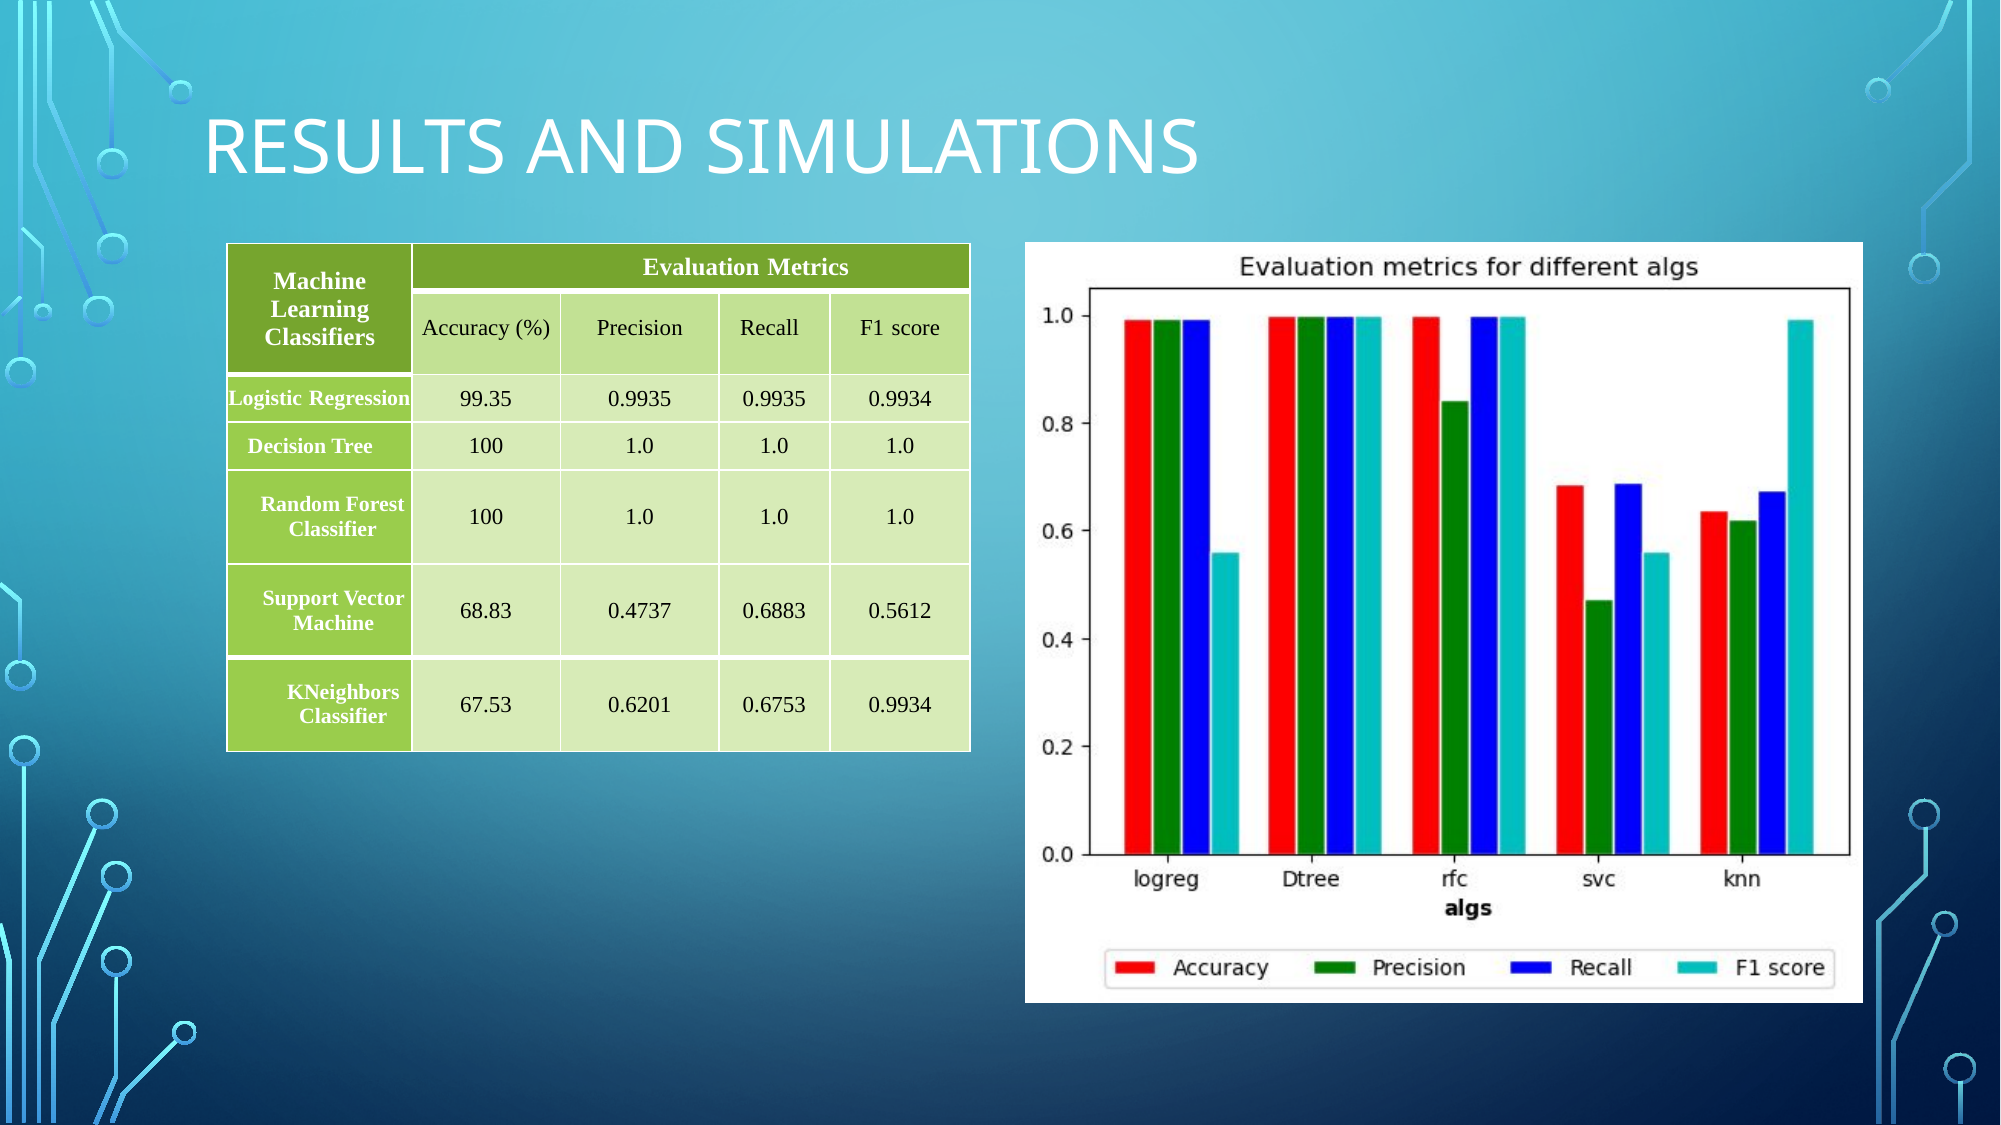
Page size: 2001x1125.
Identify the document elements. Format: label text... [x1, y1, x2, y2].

table_cell 0.9934 [831, 375, 969, 421]
table_cell 1.0 [561, 423, 718, 469]
table_cell 1.0 [561, 471, 718, 563]
table_cell 100 [413, 423, 560, 469]
picture [1024, 242, 1864, 1003]
table_cell 1.0 [720, 471, 829, 563]
table_cell Random Forest Classifier [228, 471, 411, 563]
table_cell 0.9934 [831, 660, 969, 751]
table_cell 67.53 [413, 660, 560, 751]
table_cell 100 [413, 471, 560, 563]
table_cell 0.6201 [561, 660, 718, 751]
table_cell 0.6753 [720, 660, 829, 751]
table_header Machine Learning Classifiers [228, 244, 411, 372]
table_cell Decision Tree [228, 423, 411, 469]
table_cell 1.0 [831, 471, 969, 524]
table_cell Support Vector Machine [228, 565, 411, 655]
table_cell 0.9935 [561, 375, 718, 421]
table_cell Accuracy (%) [413, 294, 560, 374]
table_cell 1.0 [720, 423, 829, 469]
text_box RESULTS and SIMULATIONS [187, 101, 1813, 205]
table_cell F1 score [831, 294, 969, 374]
table_cell KNeighbors Classifier [228, 660, 411, 751]
table_cell 0.6883 [720, 565, 829, 655]
table_cell 0.5612 [831, 586, 969, 655]
table_cell Precision [561, 294, 718, 374]
table_cell 99.35 [413, 375, 560, 421]
table_header Evaluation Metrics [413, 244, 969, 288]
table_cell Recall [720, 294, 829, 374]
text_box [774, 524, 1024, 586]
table_cell 0.4737 [561, 565, 718, 655]
table_cell 1.0 [831, 423, 969, 469]
table_cell Logistic Regression [228, 377, 411, 421]
text_box [198, 235, 1849, 1009]
table_cell 68.83 [413, 565, 560, 655]
table_cell 0.9935 [720, 375, 829, 421]
